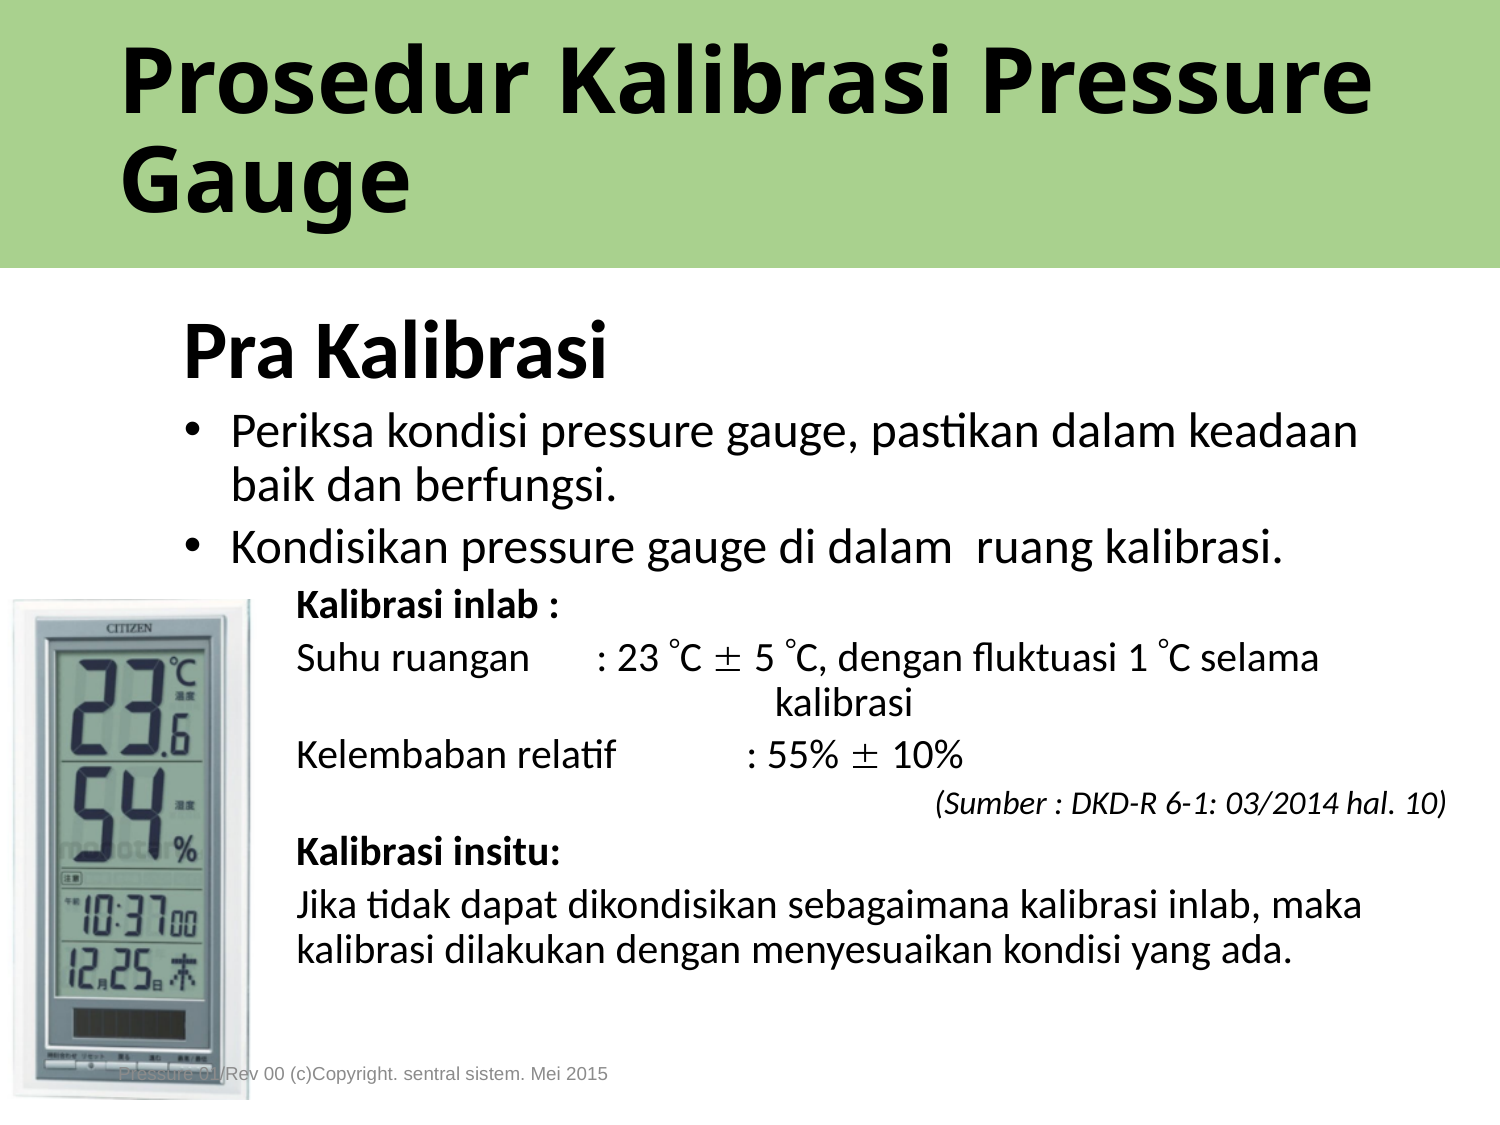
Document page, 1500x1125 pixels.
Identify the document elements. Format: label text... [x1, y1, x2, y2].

title Prosedur Kalibrasi Pressure Gauge [103, 24, 1397, 243]
list Pra Kalibrasi Periksa kondisi pressure gauge, pastikan dalam keadaan baik dan berfungsi. Kondisikan pressure gauge di dalam ruang kalibrasi. Kalibrasi inlab : Suhu ruangan : 23 C  5 C, dengan fluktuasi 1 C selama kalibrasi Kelembaban relatif : 55%  10% (Sumber : DKD-R 6-1: 03/2014 hal. 10) Kalibrasi insitu: Jika tidak dapat dikondisikan sebagaimana kalibrasi inlab, maka kalibrasi dilakukan dengan menyesuaikan kondisi yang ada. [168, 299, 1463, 1014]
footer Pressure 01/Rev 00 (c)Copyright. sentral sistem. Mei 2015 [103, 1042, 650, 1103]
text_box [0, 0, 1500, 269]
picture [0, 599, 257, 1100]
